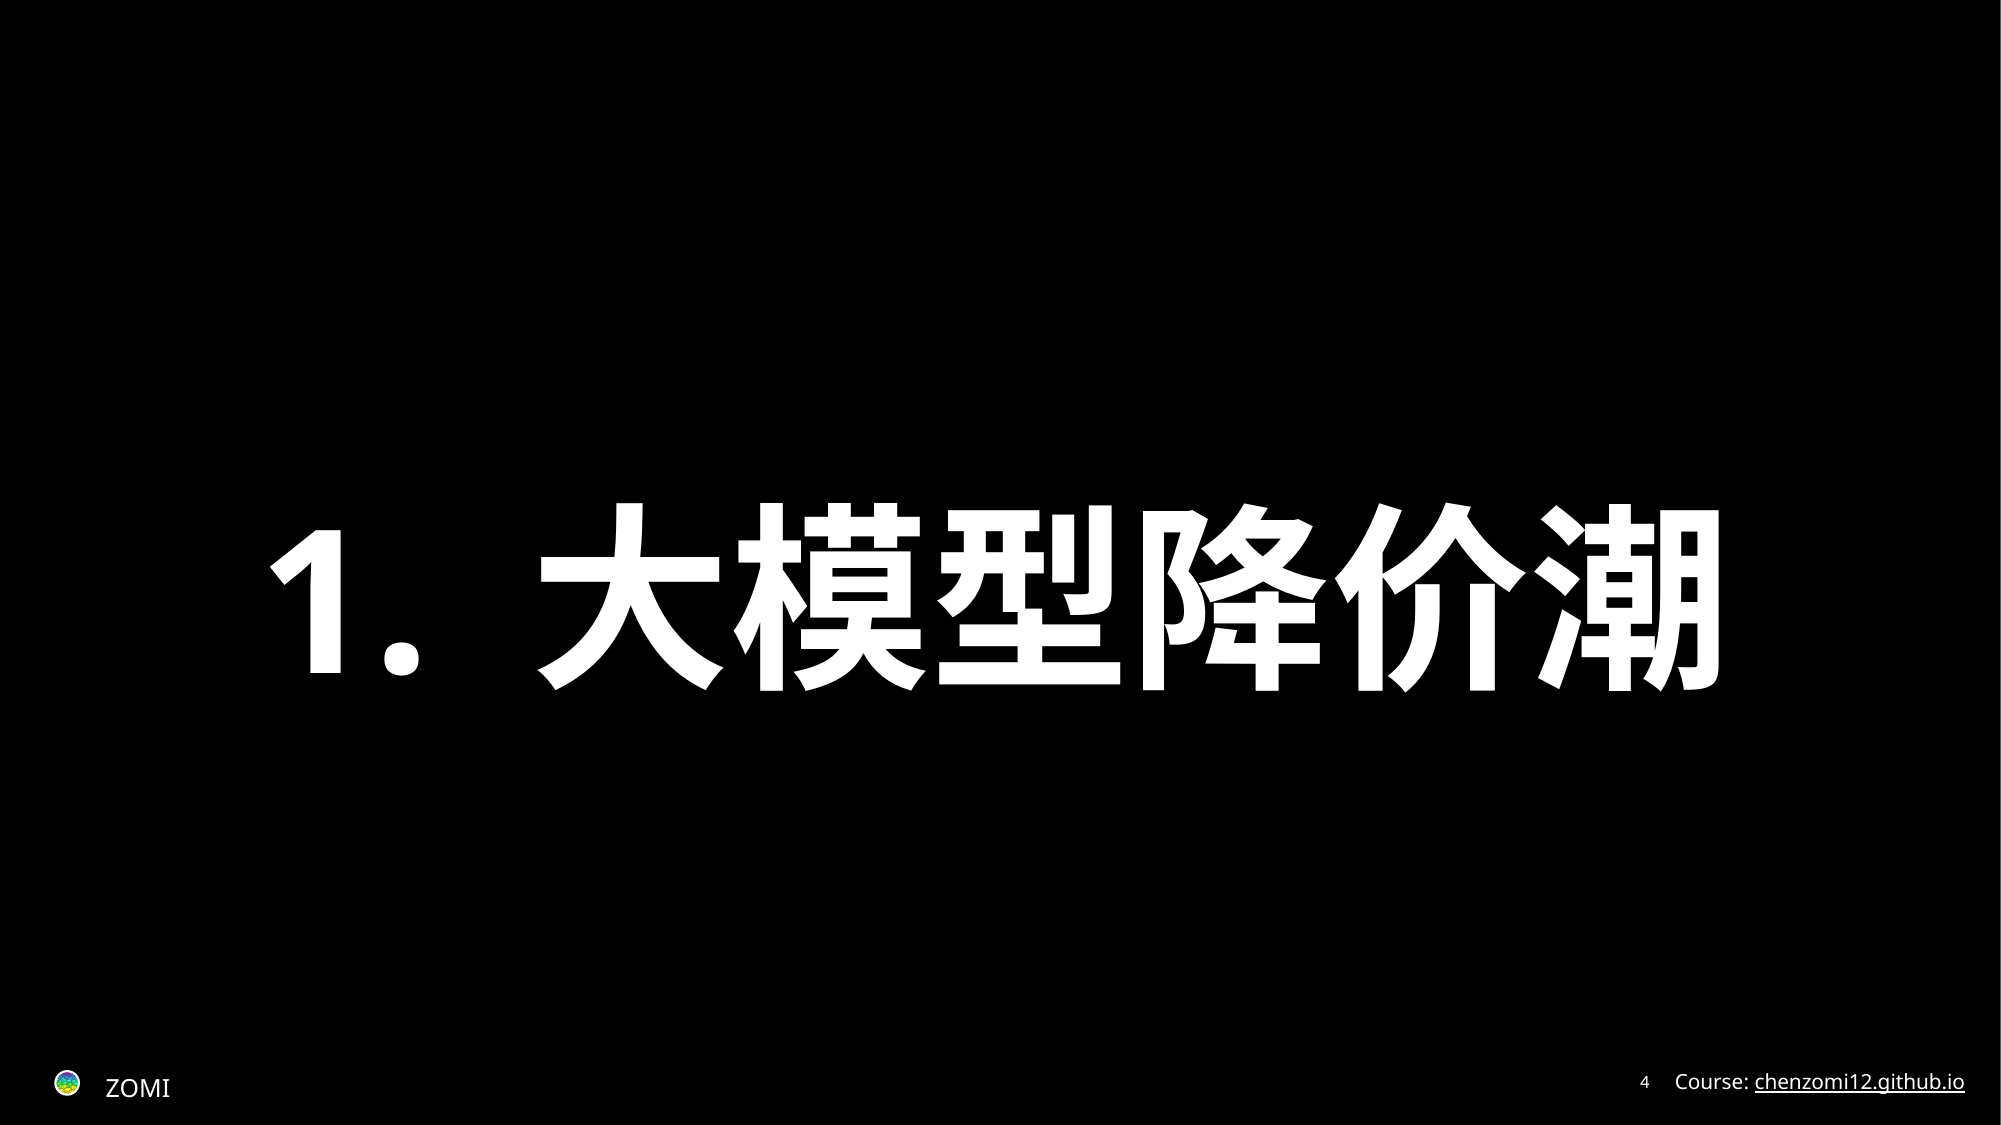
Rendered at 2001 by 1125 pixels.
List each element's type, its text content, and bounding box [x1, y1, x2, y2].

picture [57, 1073, 77, 1093]
list 1. 大模型降价潮 [79, 80, 1910, 986]
